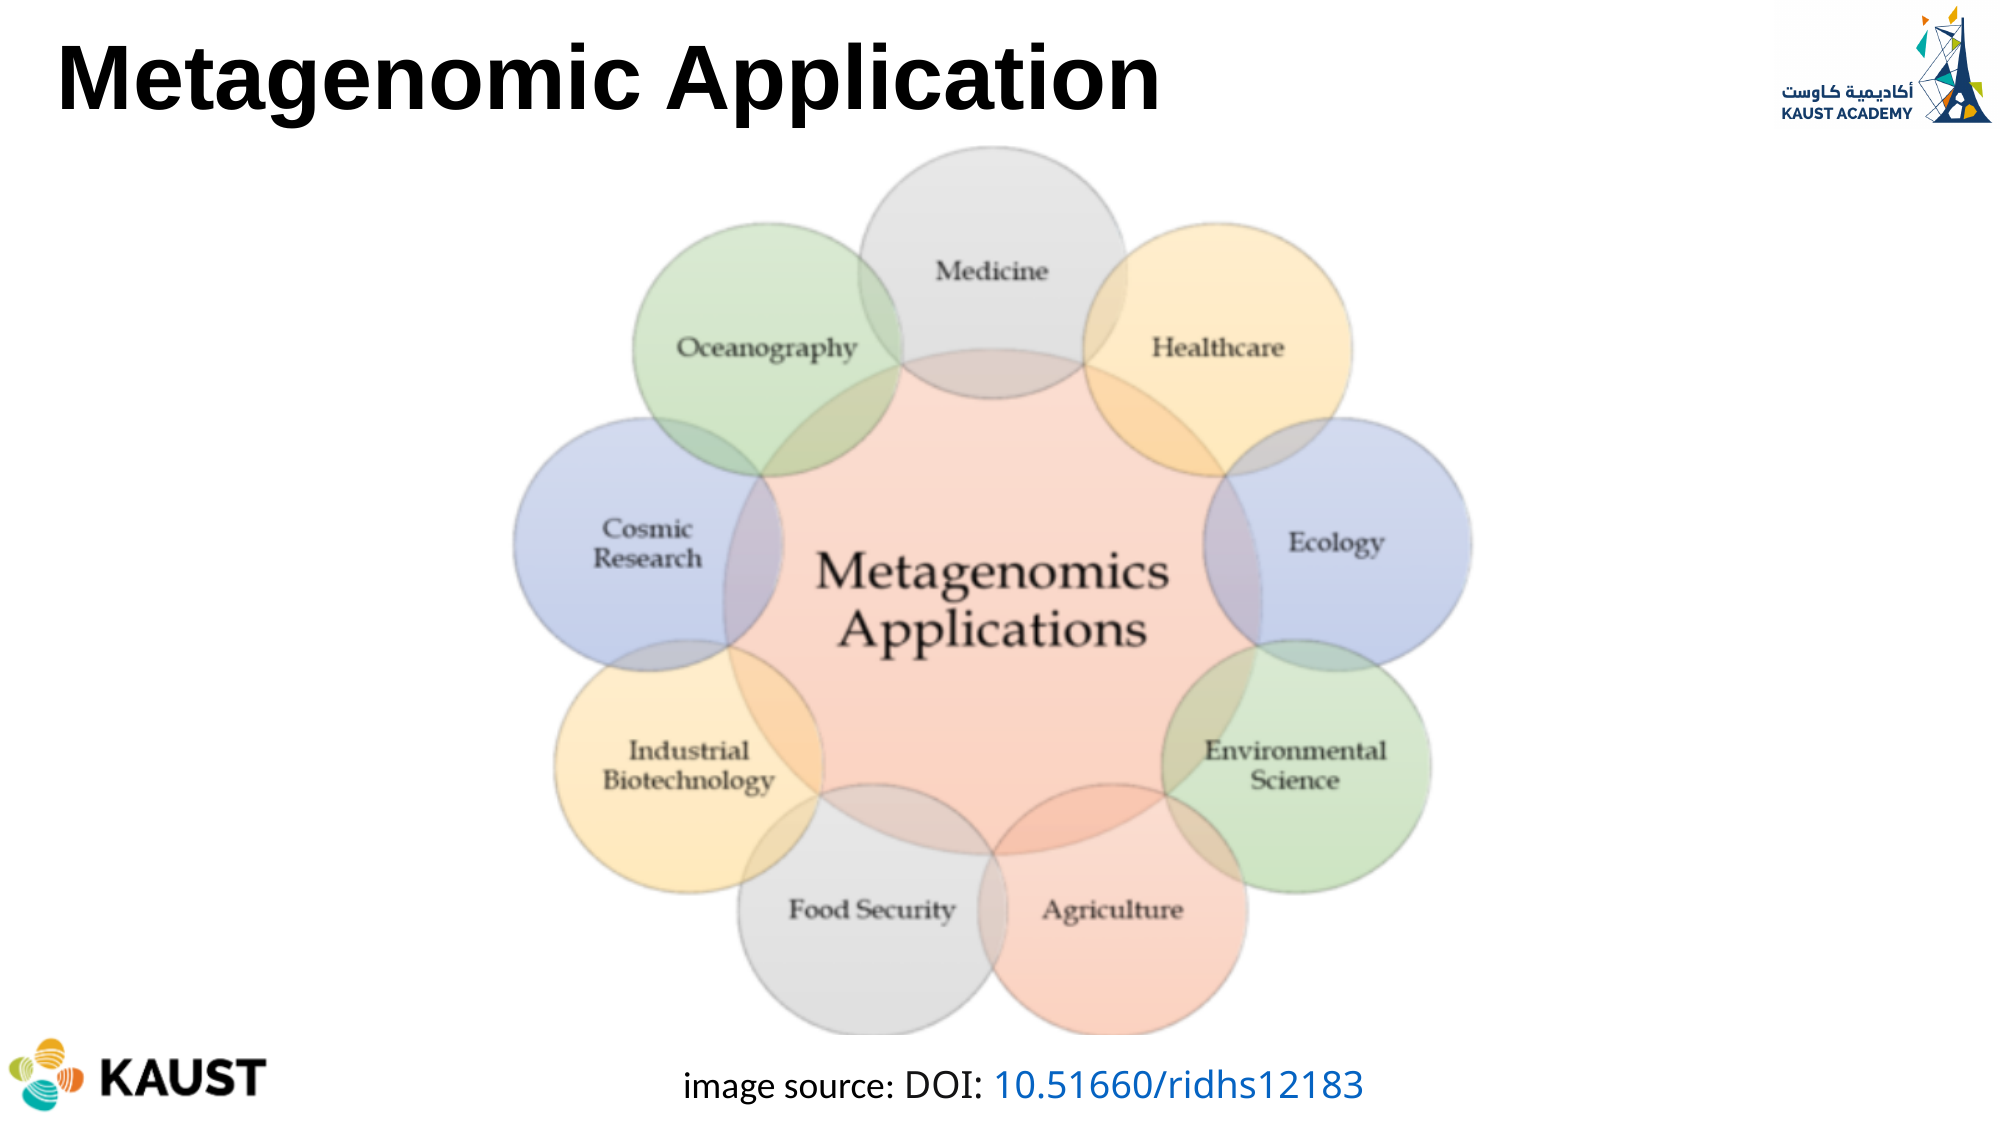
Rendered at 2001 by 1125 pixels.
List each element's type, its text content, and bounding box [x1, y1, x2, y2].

picture [1, 1028, 277, 1123]
picture [505, 144, 1477, 1035]
text_box image source: DOI: 10.51660/ridhs12183 [668, 1054, 1669, 1114]
text_box Metagenomic Application [42, 10, 1403, 135]
picture [1774, 0, 2000, 129]
